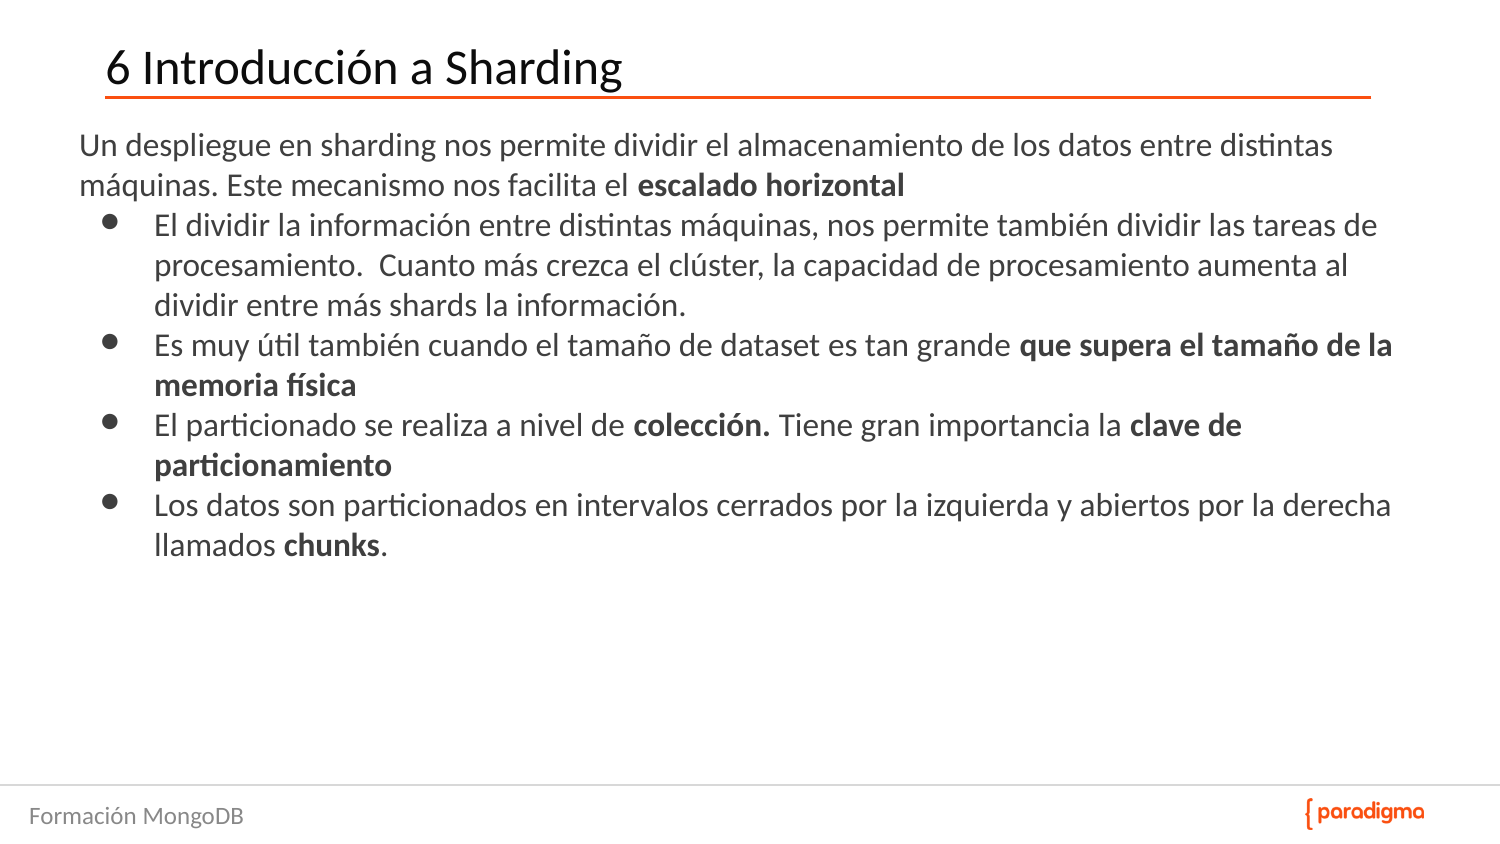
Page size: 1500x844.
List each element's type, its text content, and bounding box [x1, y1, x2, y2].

text_box Formación MongoDB [0, 792, 1223, 844]
picture [1304, 798, 1424, 830]
text_box 6 Introducción a Sharding [105, 15, 1395, 108]
text_box Un despliegue en sharding nos permite dividir el almacenamiento de los datos entre distintas máquinas. Este mecanismo nos facilita el escalado horizontal El dividir la información entre distintas máquinas, nos permite también dividir las tareas de procesamiento. Cuanto más crezca el clúster, la capacidad de procesamiento aumenta al dividir entre más shards la información. Es muy útil también cuando el tamaño de dataset es tan grande que supera el tamaño de la memoria física El particionado se realiza a nivel de colección. Tiene gran importancia la clave de particionamiento Los datos son particionados en intervalos cerrados por la izquierda y abiertos por la derecha llamados chunks. [64, 108, 1436, 644]
